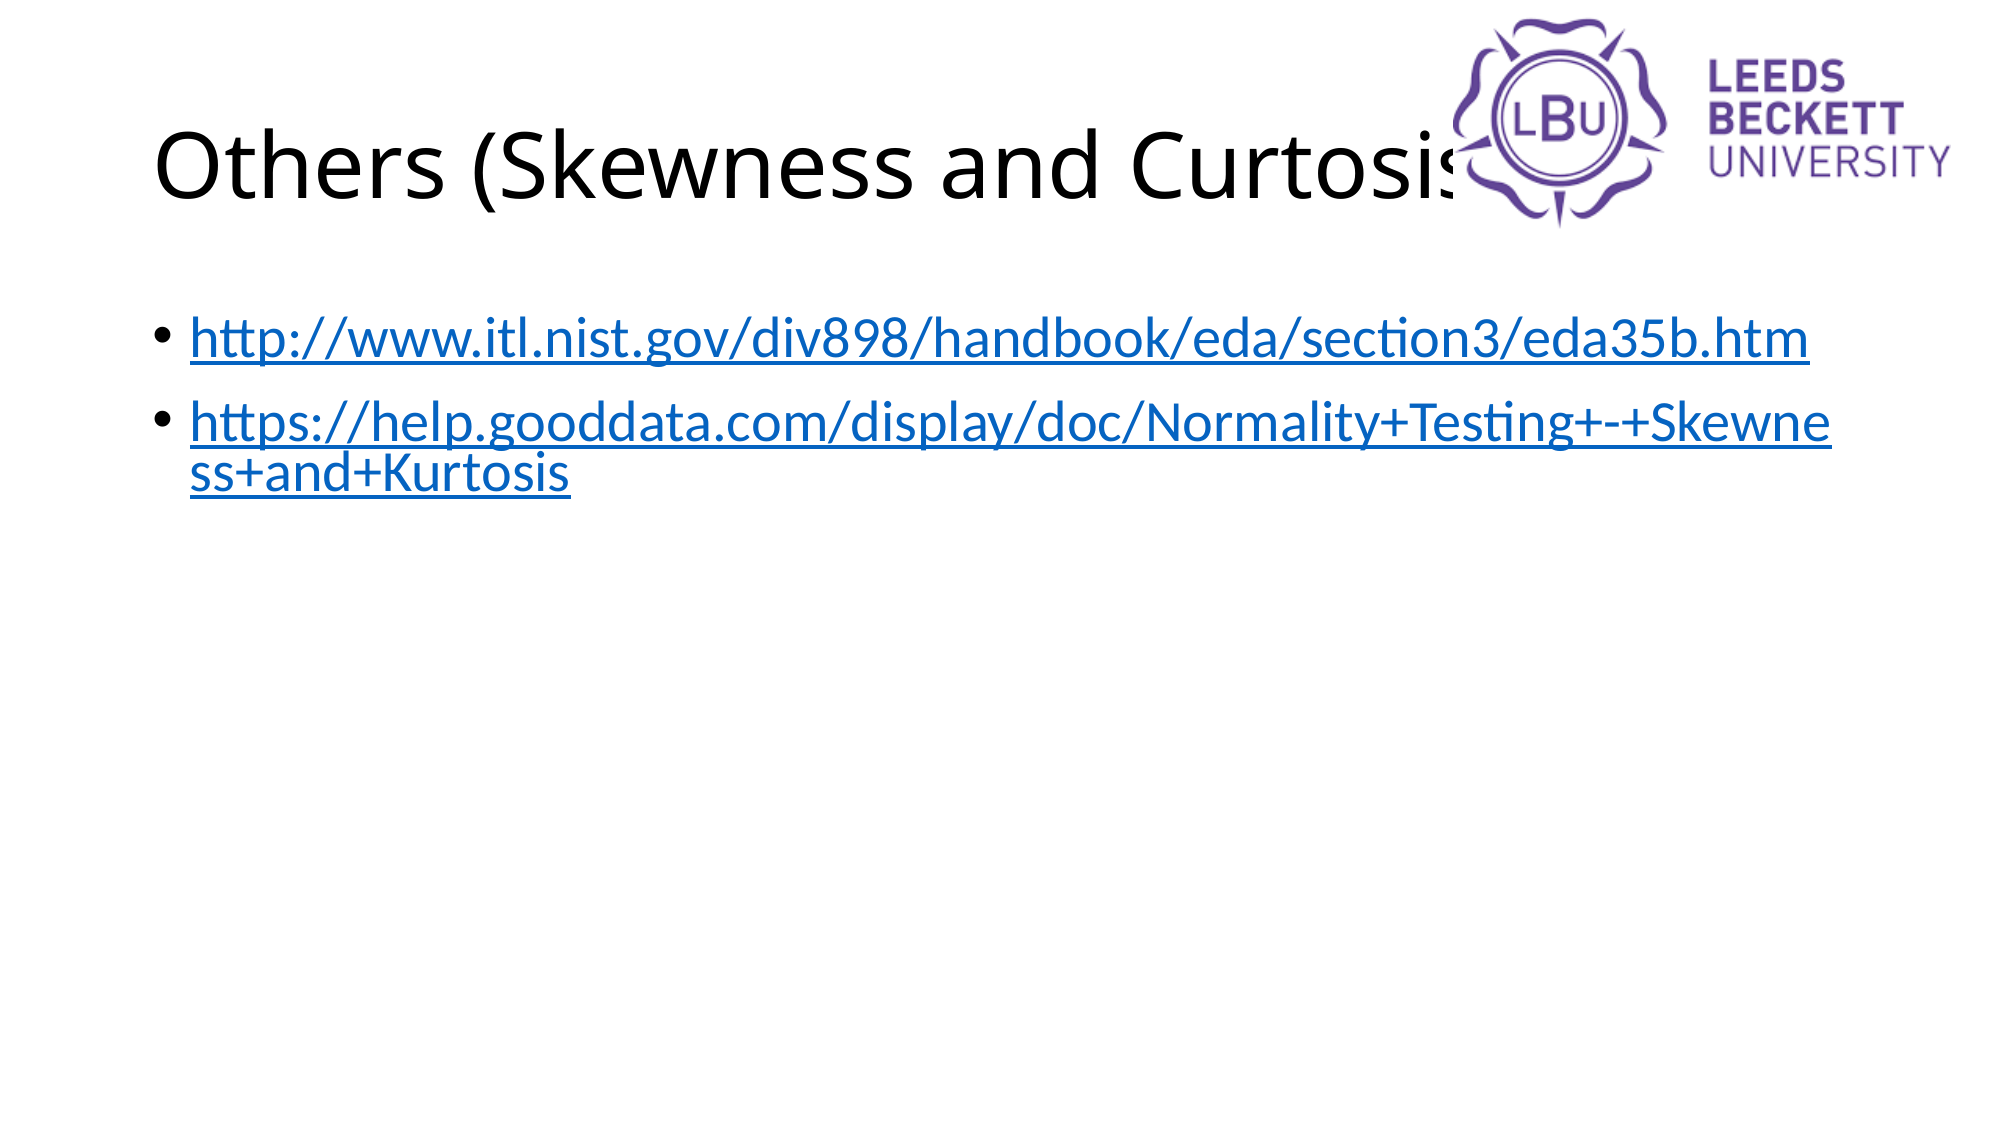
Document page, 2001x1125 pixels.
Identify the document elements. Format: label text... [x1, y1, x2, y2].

title Others (Skewness and Curtosis) [137, 59, 1863, 278]
list http://www.itl.nist.gov/div898/handbook/eda/section3/eda35b.htm https://help.gooddata.com/display/doc/Normality+Testing+-+Skewness+and+Kurtosis [137, 299, 1863, 1014]
picture [1453, 0, 1951, 249]
